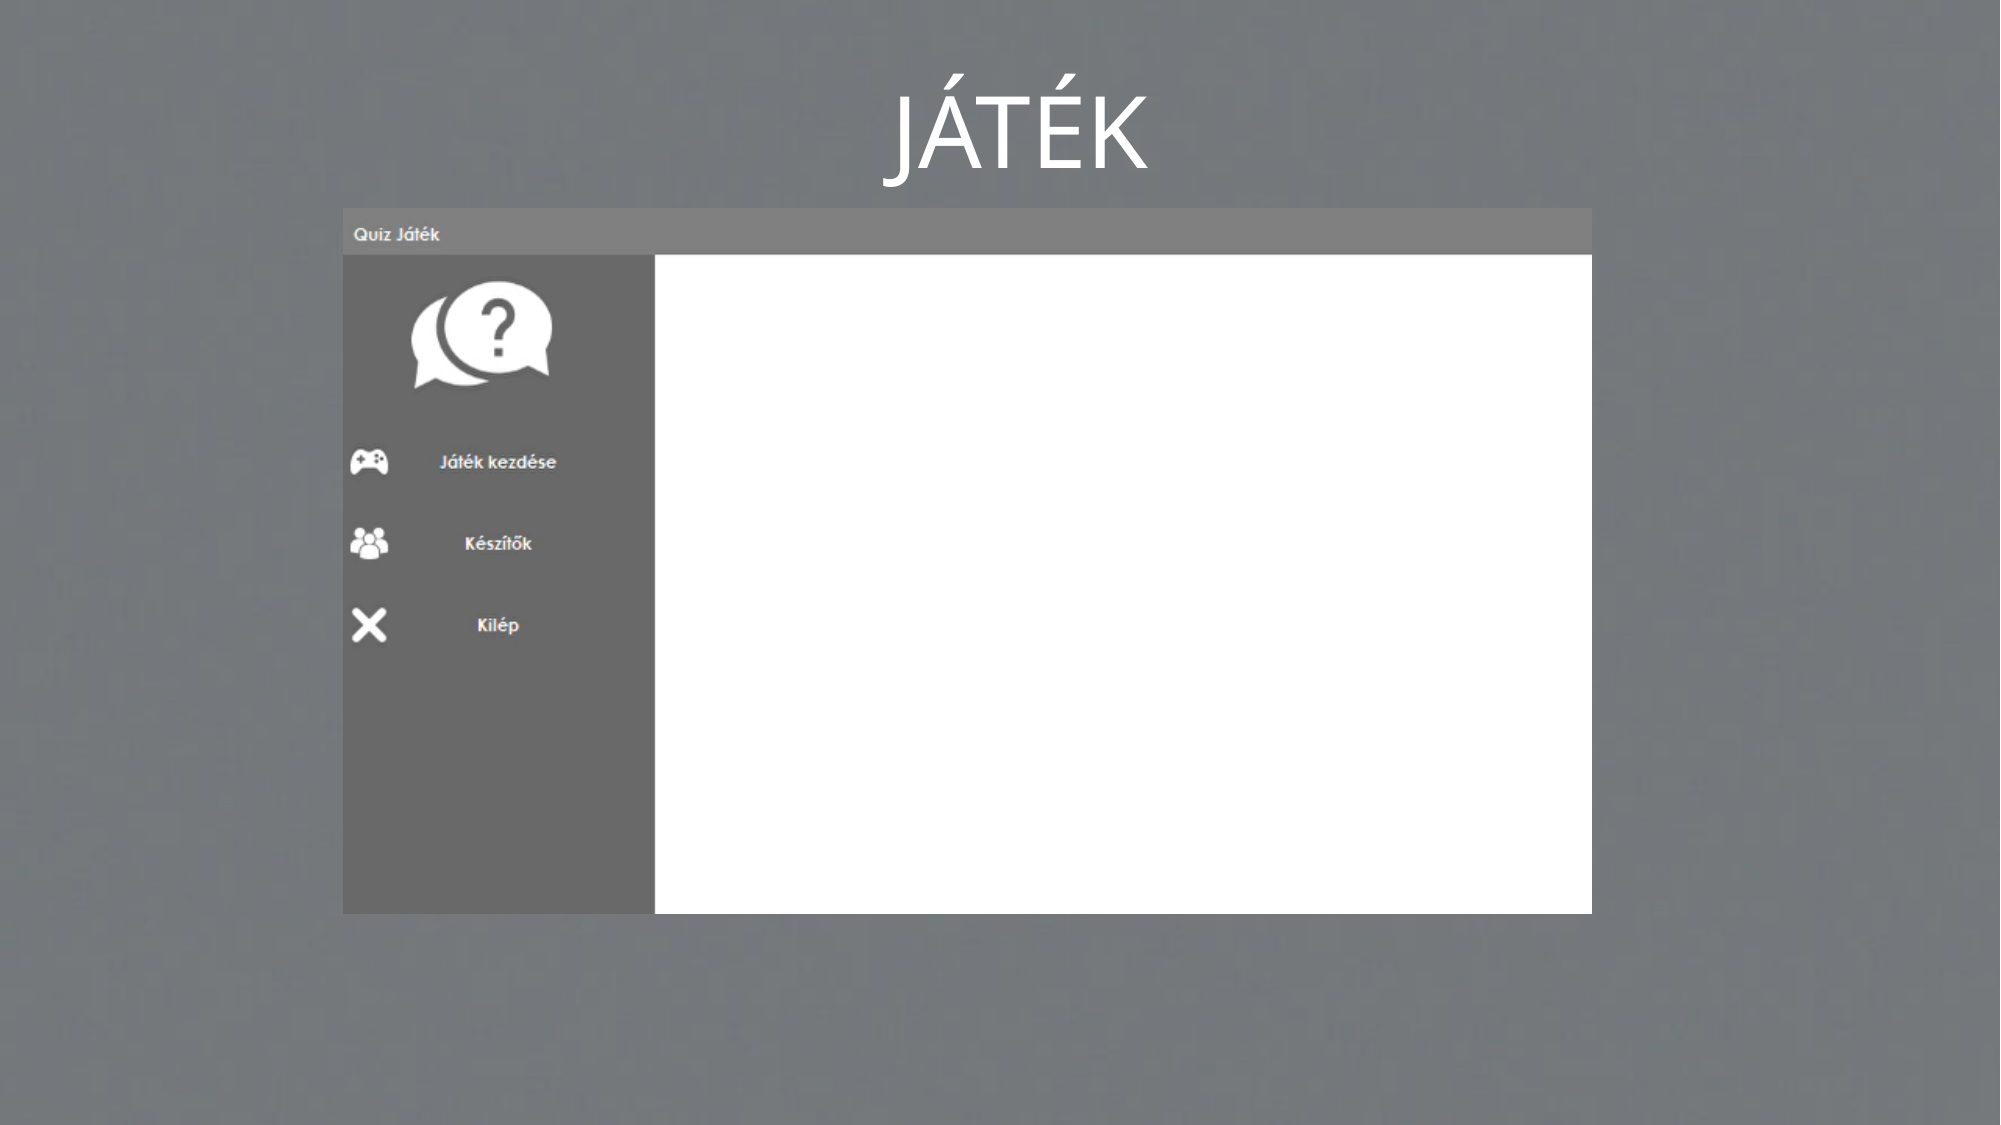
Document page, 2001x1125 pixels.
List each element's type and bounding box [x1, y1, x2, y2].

picture [0, 0, 2000, 1125]
text_box [342, 207, 1593, 915]
